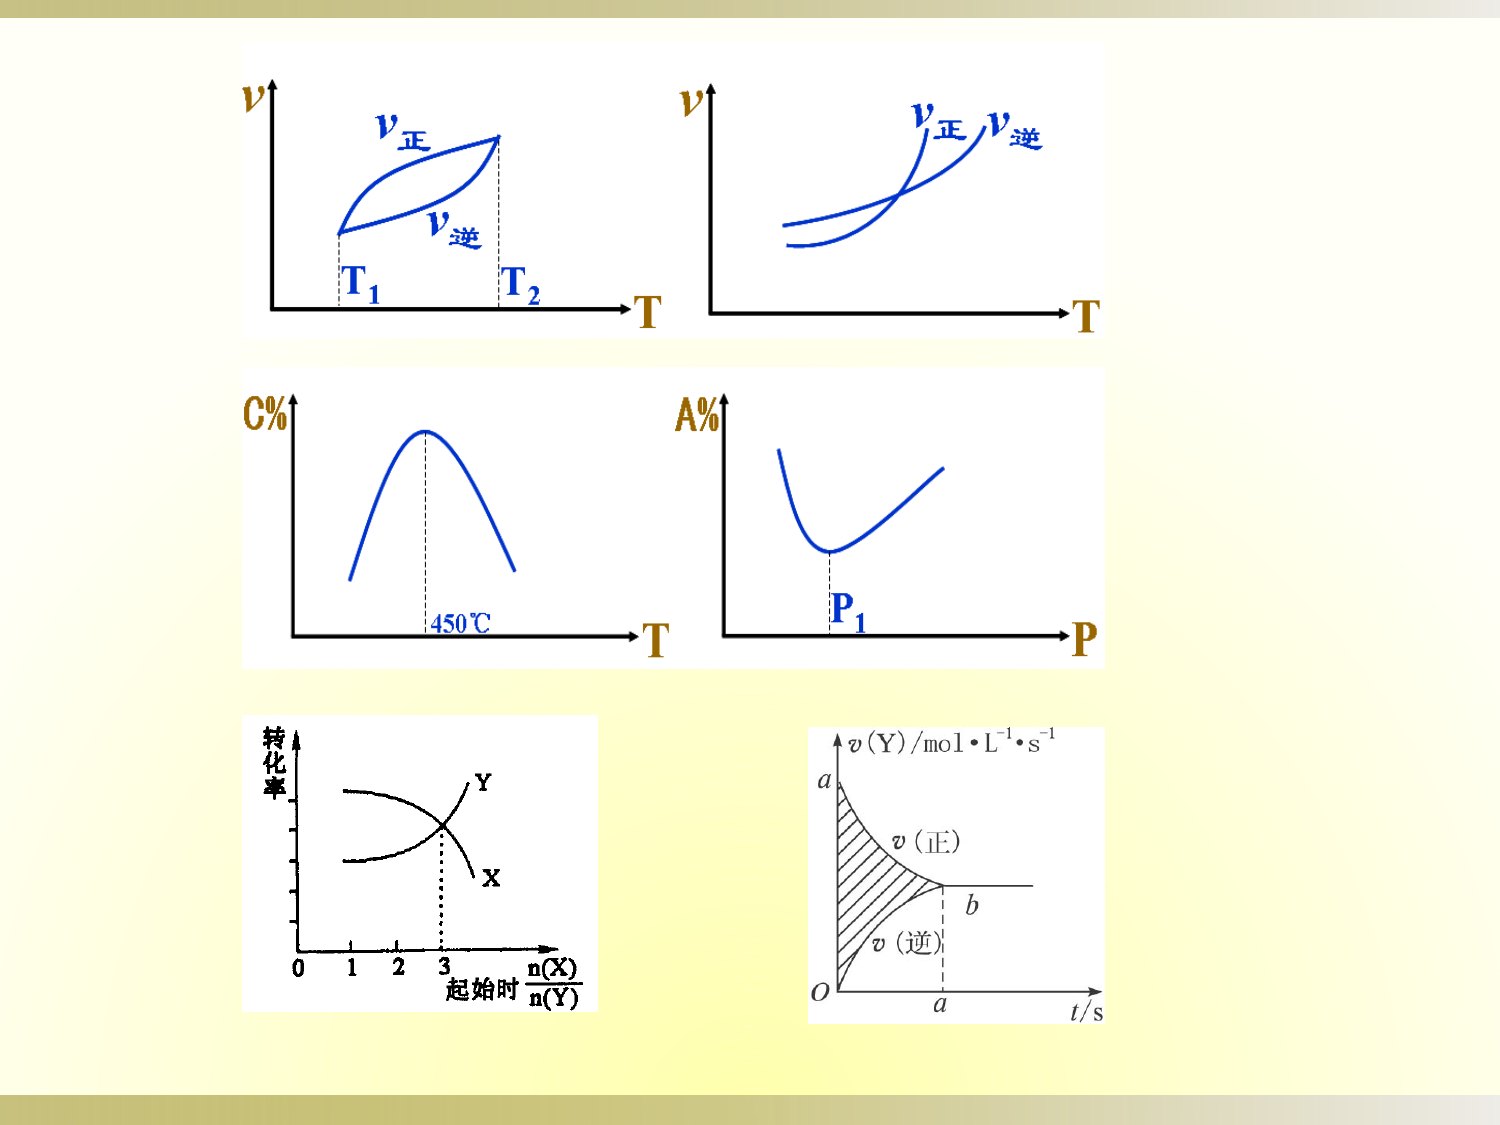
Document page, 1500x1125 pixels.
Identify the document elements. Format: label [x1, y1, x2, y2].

picture [241, 42, 1105, 339]
picture [241, 715, 599, 1012]
picture [807, 727, 1105, 1024]
picture [241, 366, 1105, 670]
